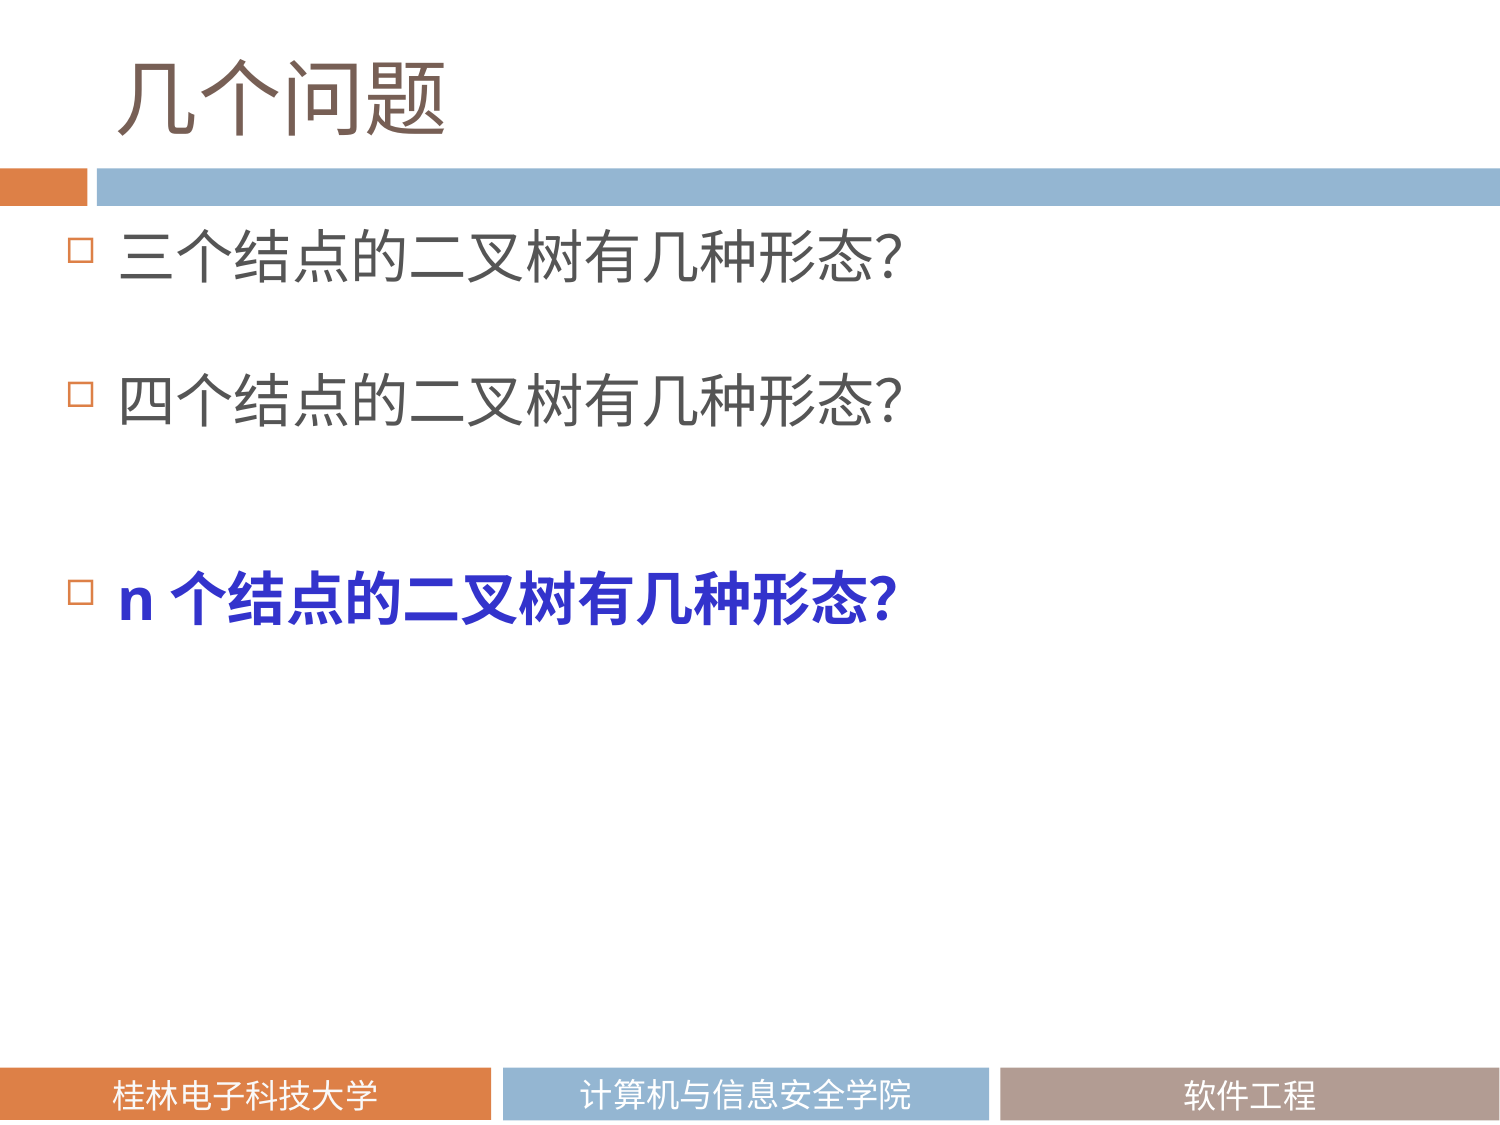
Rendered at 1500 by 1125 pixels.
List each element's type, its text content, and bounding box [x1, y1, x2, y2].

title 几个问题 [99, 37, 1438, 155]
text_box 四个结点的二叉树有几种形态？ [50, 364, 1259, 459]
text_box n个结点的二叉树有几种形态？ [50, 562, 1259, 657]
list 三个结点的二叉树有几种形态？ [49, 219, 1260, 315]
